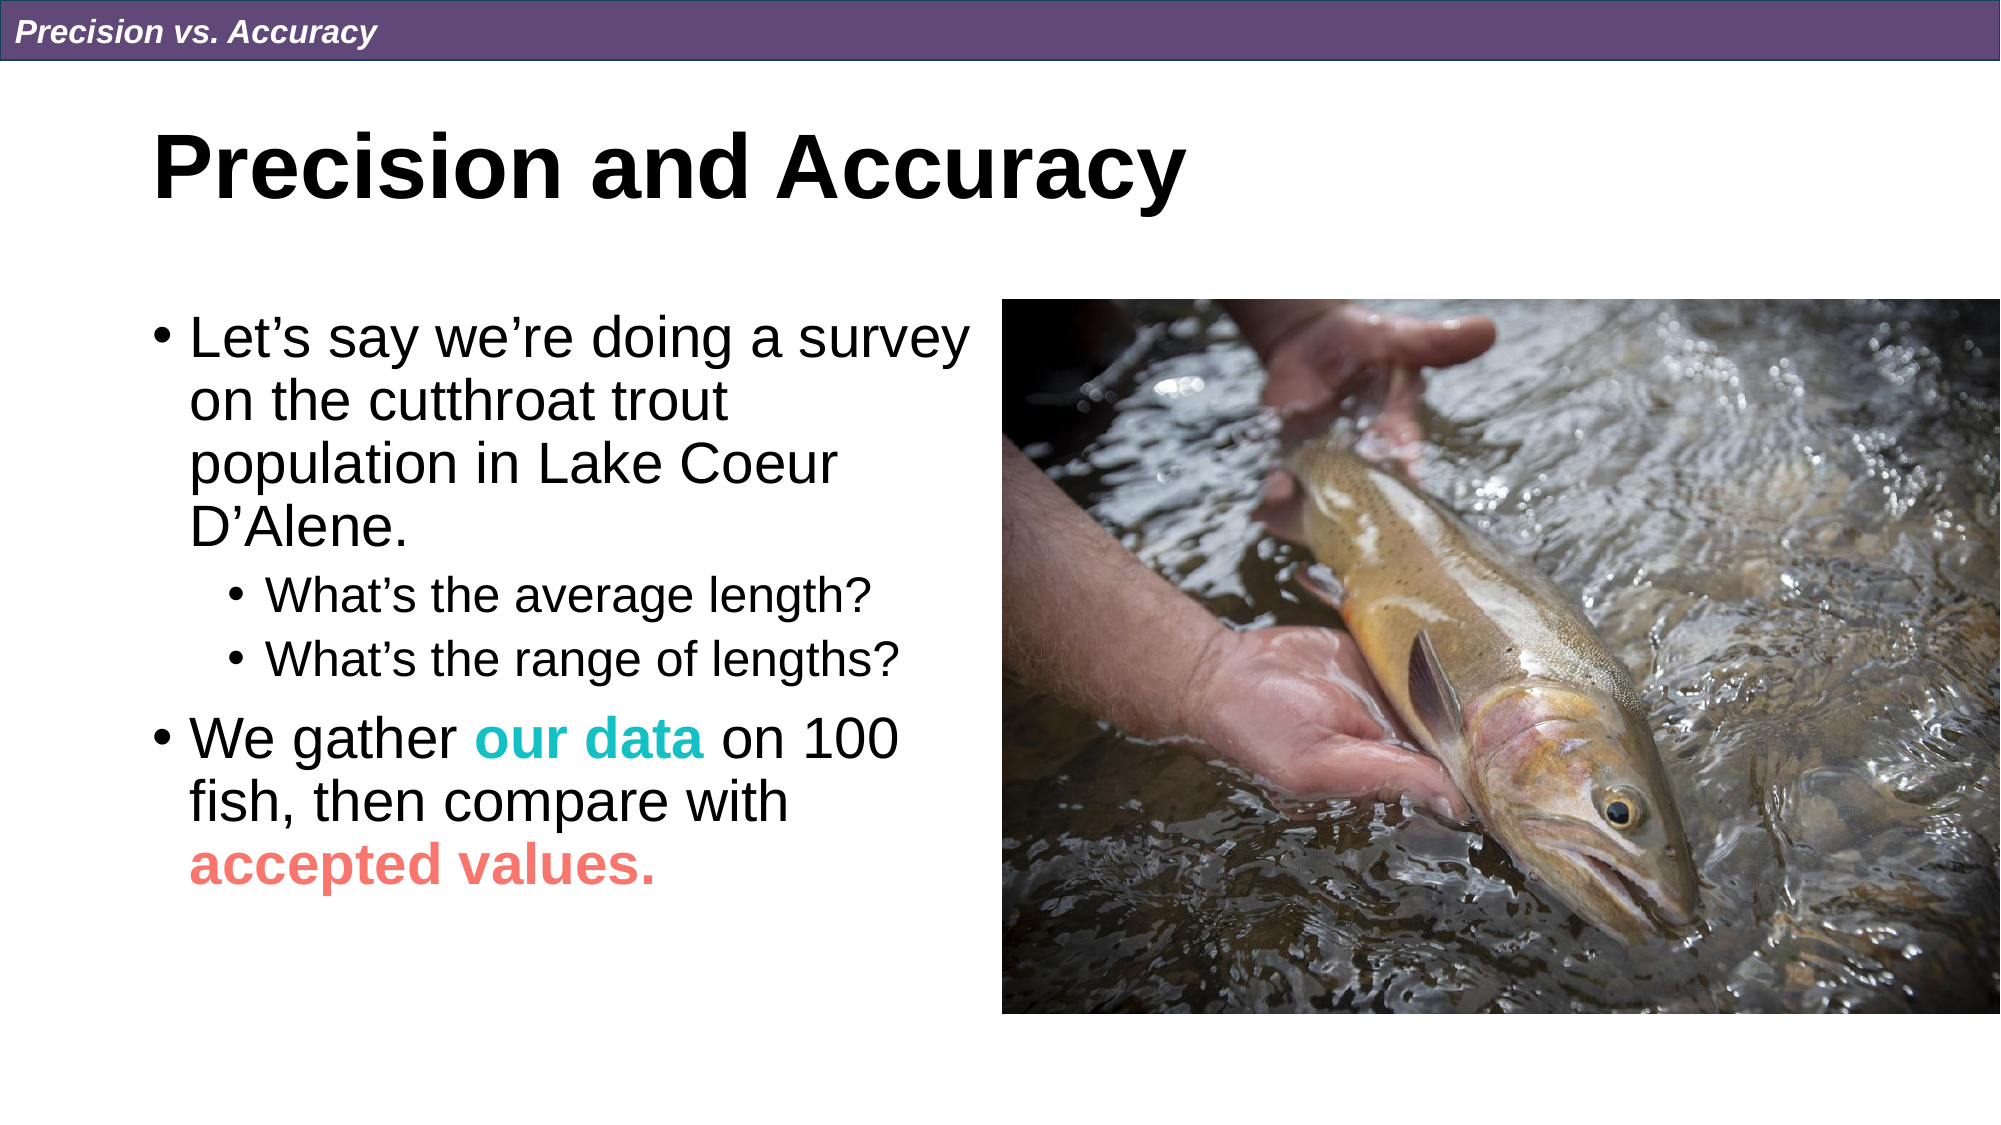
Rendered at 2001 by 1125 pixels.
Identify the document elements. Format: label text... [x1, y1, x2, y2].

list Let’s say we’re doing a survey on the cutthroat trout population in Lake Coeur D’Alene. What’s the average length? What’s the range of lengths? We gather our data on 100 fish, then compare with accepted values. [137, 299, 988, 1066]
picture [1002, 299, 2000, 1014]
text_box Precision vs. Accuracy [0, 0, 2000, 61]
title Precision and Accuracy [137, 61, 1863, 278]
